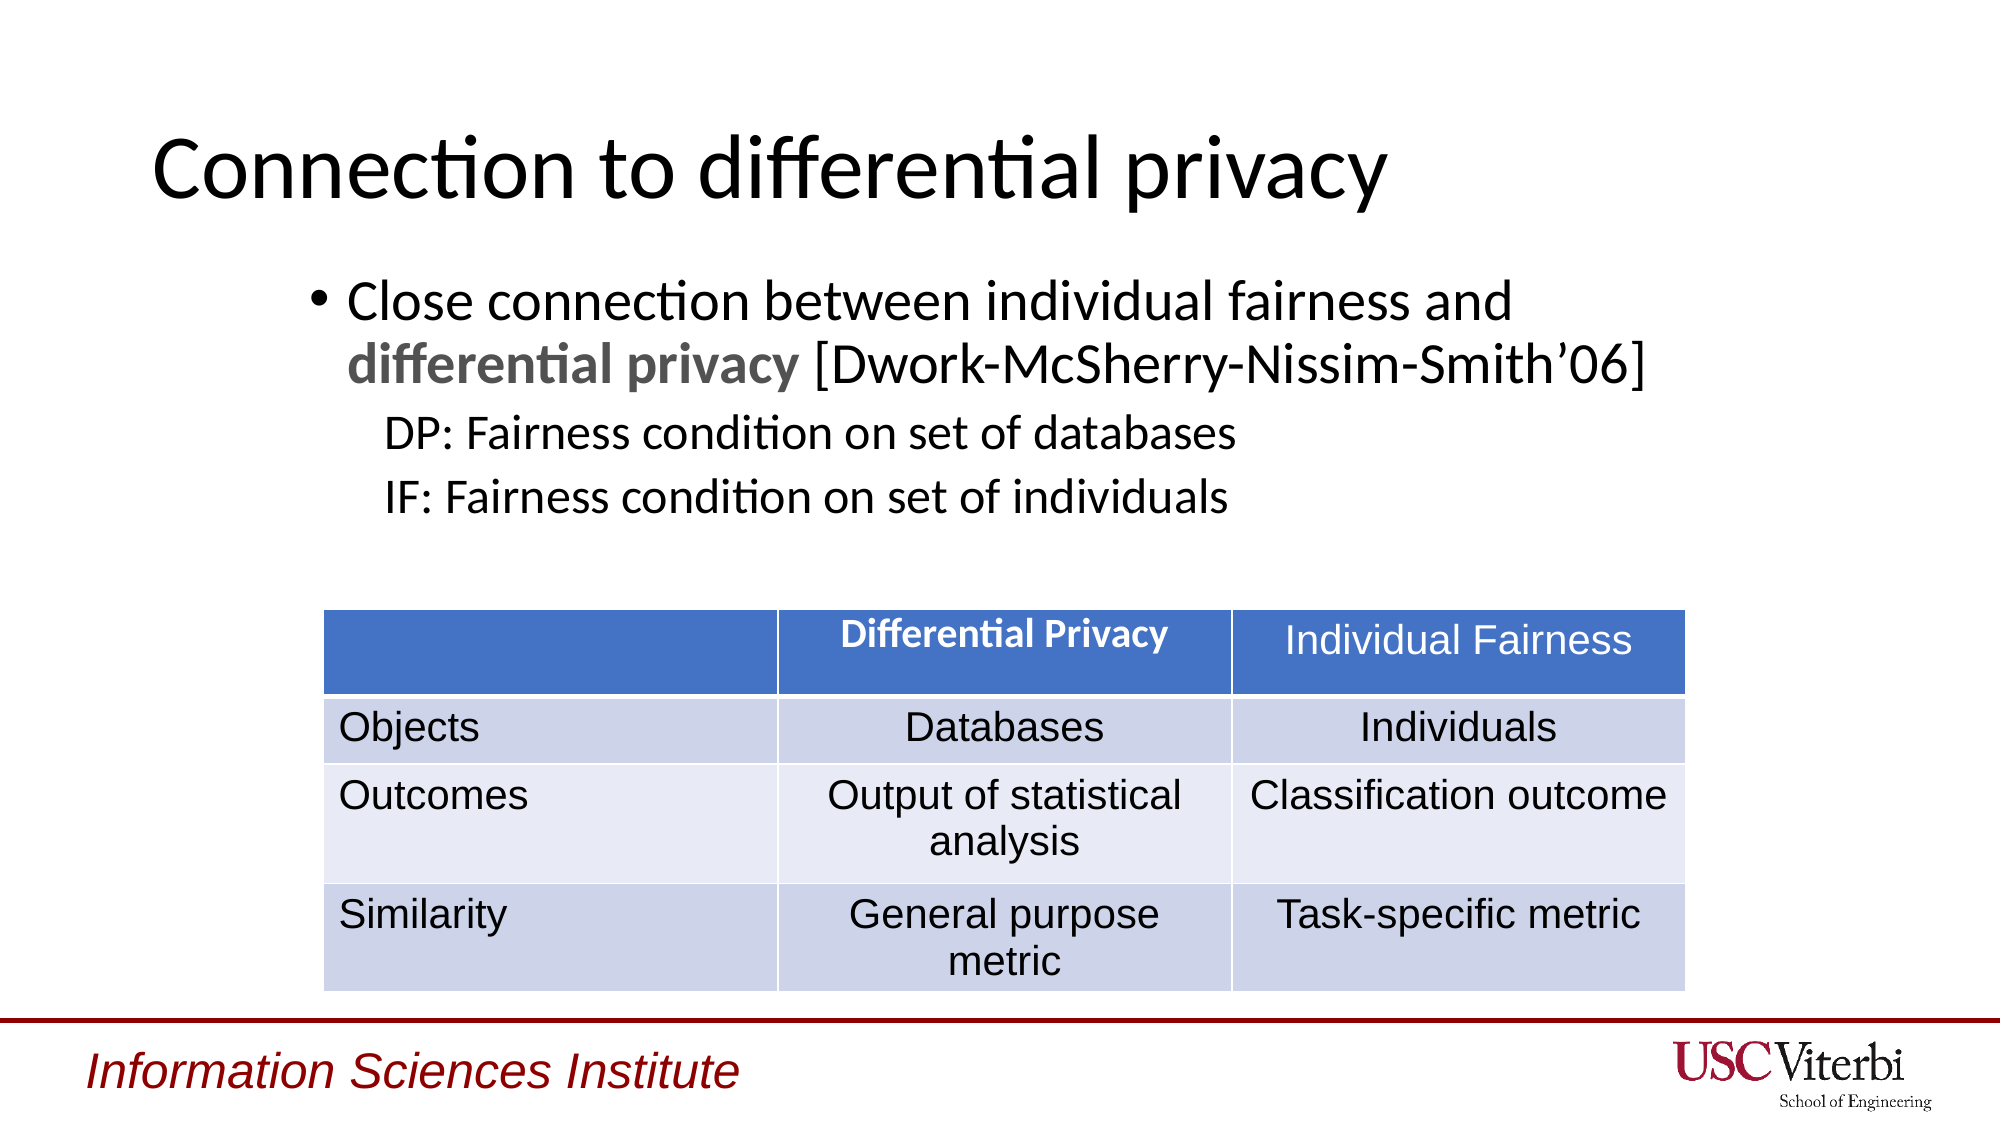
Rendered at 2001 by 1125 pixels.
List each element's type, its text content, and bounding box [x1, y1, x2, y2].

table_cell Classification outcome [1233, 765, 1685, 883]
table_header Differential Privacy [779, 610, 1231, 694]
table_header Individual Fairness [1233, 610, 1685, 694]
table_cell General purpose metric [779, 884, 1231, 991]
table_cell Output of statistical analysis [779, 765, 1231, 883]
table_cell Task-specific metric [1233, 884, 1685, 991]
list Close connection between individual fairness and differential privacy [Dwork-McSherry-Nissim-Smith’06] DP: Fairness condition on set of databases IF: Fairness condition on set of individuals [295, 262, 1715, 805]
table_cell Individuals [1233, 699, 1685, 763]
picture [1641, 1027, 1964, 1118]
table_cell Databases [779, 699, 1231, 763]
table_cell Outcomes [324, 765, 777, 883]
table_header [324, 610, 777, 694]
title Connection to differential privacy [137, 59, 1863, 278]
table_cell Objects [324, 699, 777, 763]
table_cell Similarity [324, 884, 777, 991]
